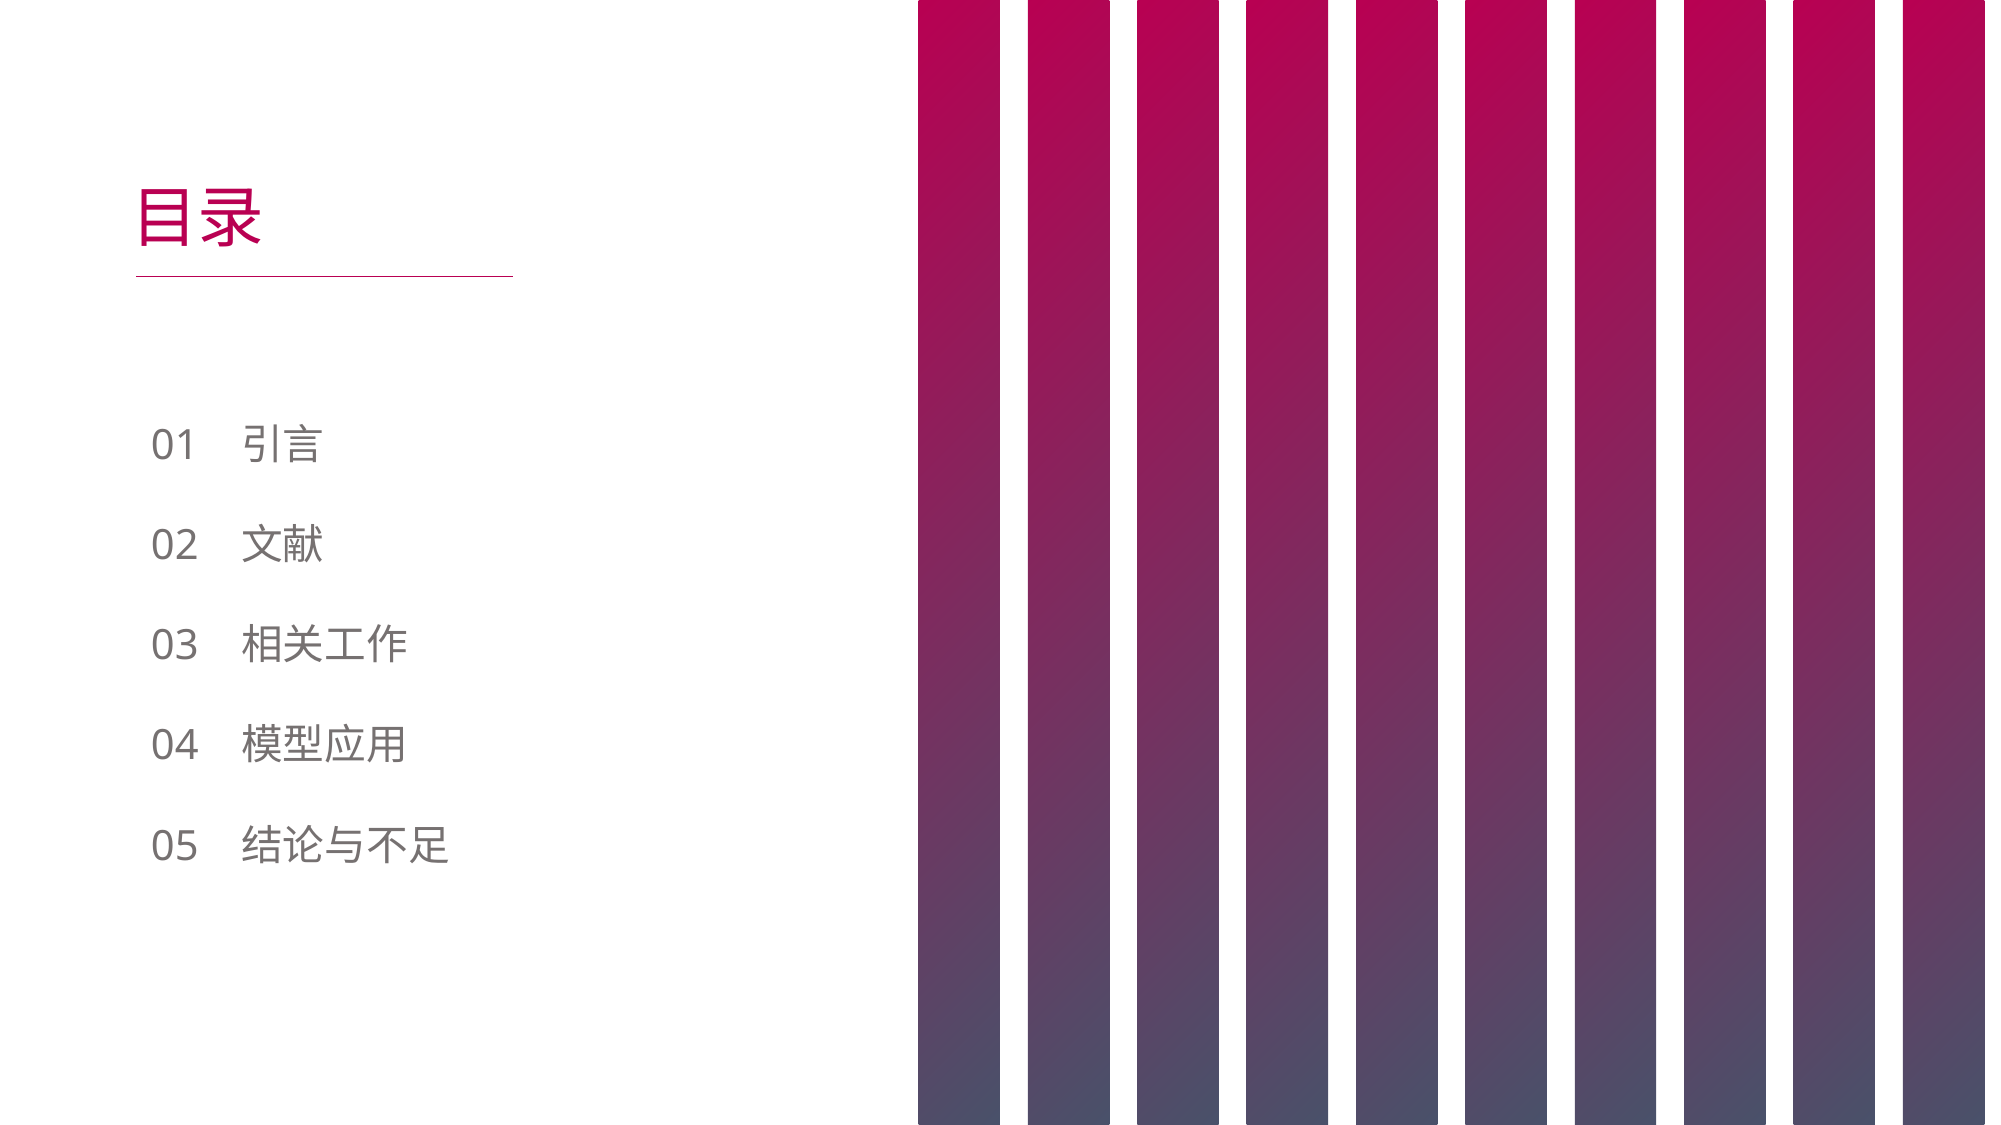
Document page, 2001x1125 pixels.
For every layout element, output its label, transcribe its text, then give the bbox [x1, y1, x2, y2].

text_box [1683, 0, 1767, 1125]
text_box [918, 0, 1001, 1125]
text_box [1902, 0, 1985, 1125]
text_box [1246, 0, 1329, 1125]
text_box [1793, 0, 1876, 1125]
text_box [1464, 0, 1548, 1125]
text_box [0, 0, 918, 1125]
text_box [1355, 0, 1438, 1125]
text_box 01 引言 02 文献 03 相关工作 04 模型应用 05 结论与不足 [136, 360, 749, 876]
text_box [1574, 0, 1657, 1125]
text_box 目录 [116, 167, 534, 263]
text_box [1027, 0, 1110, 1125]
text_box [1136, 0, 1220, 1125]
